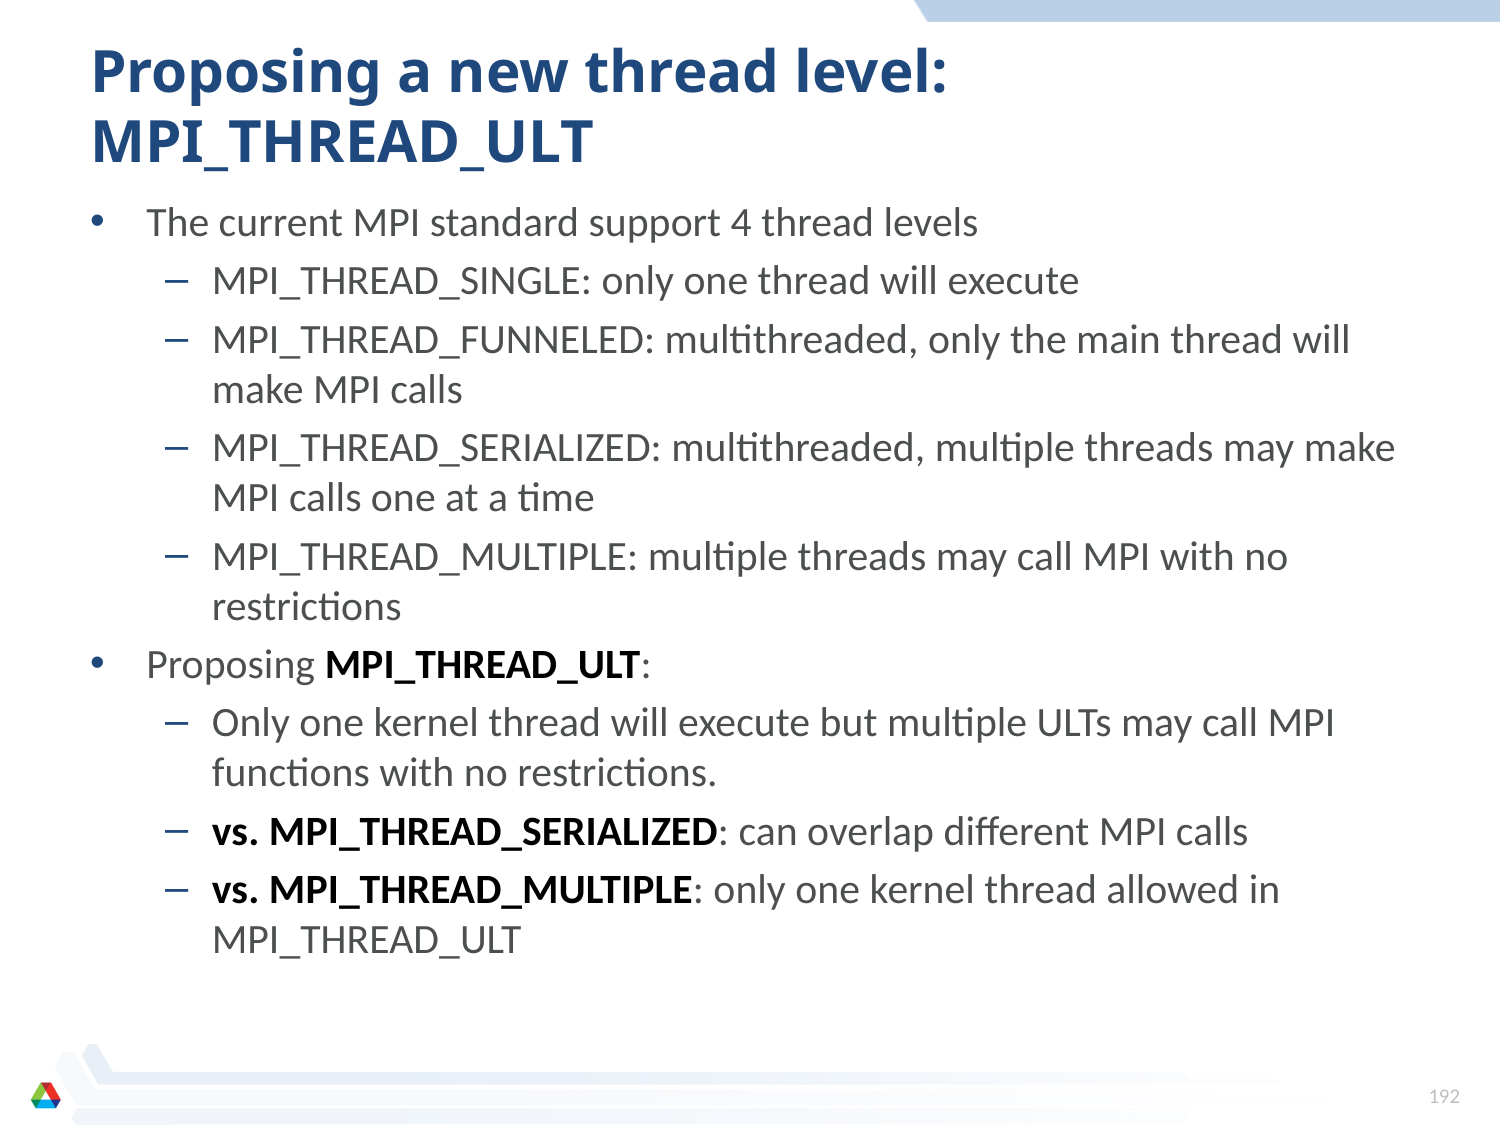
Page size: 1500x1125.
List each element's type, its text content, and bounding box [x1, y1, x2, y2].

picture [0, 0, 1500, 22]
picture [0, 1039, 1500, 1125]
slide_number 192 [1125, 1065, 1475, 1125]
title Proposing a new thread level: MPI_THREAD_ULT [75, 45, 1425, 163]
list The current MPI standard support 4 thread levels MPI_THREAD_SINGLE: only one thread will execute MPI_THREAD_FUNNELED: multithreaded, only the main thread will make MPI calls MPI_THREAD_SERIALIZED: multithreaded, multiple threads may make MPI calls one at a time MPI_THREAD_MULTIPLE: multiple threads may call MPI with no restrictions Proposing MPI_THREAD_ULT: Only one kernel thread will execute but multiple ULTs may call MPI functions with no restrictions. vs. MPI_THREAD_SERIALIZED: can overlap different MPI calls vs. MPI_THREAD_MULTIPLE: only one kernel thread allowed in MPI_THREAD_ULT [75, 187, 1425, 1005]
